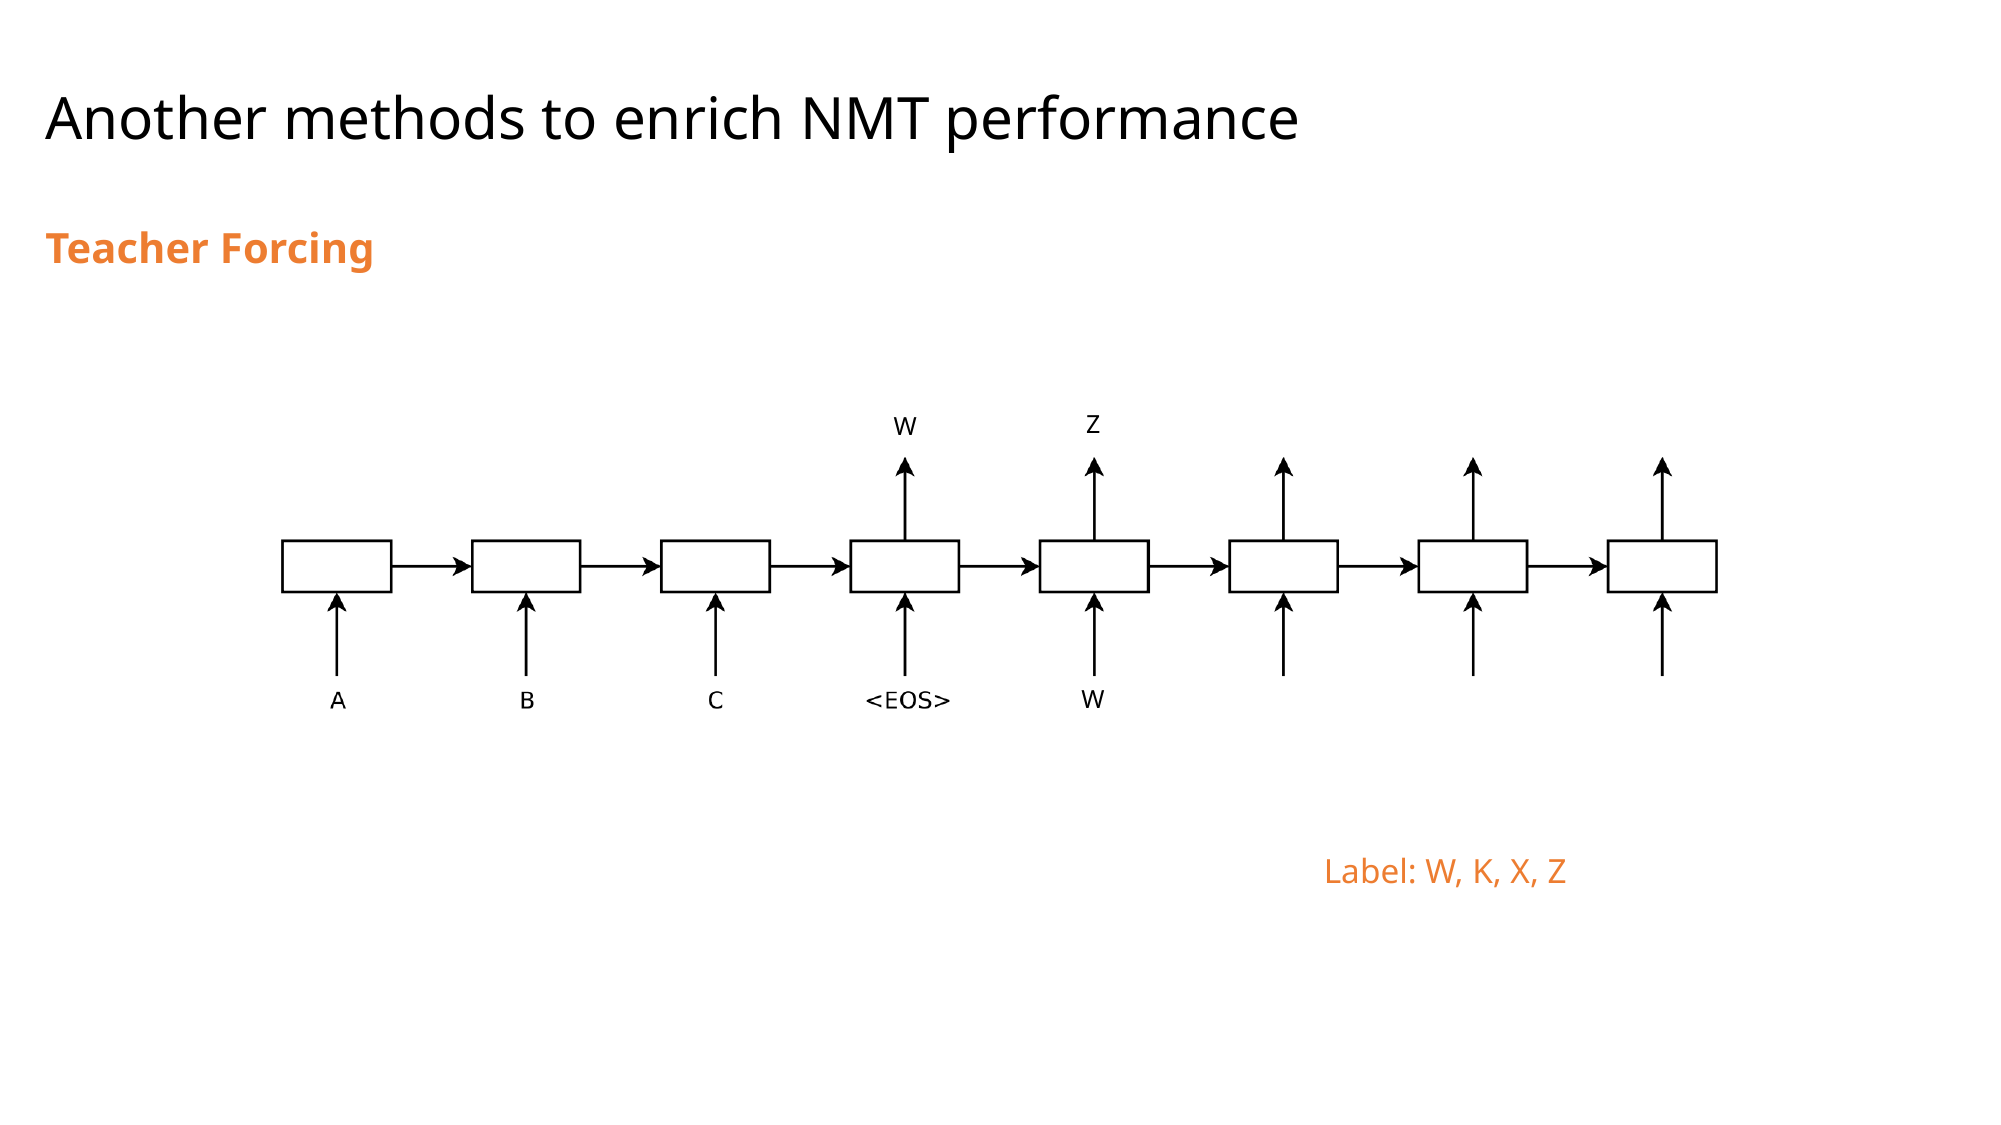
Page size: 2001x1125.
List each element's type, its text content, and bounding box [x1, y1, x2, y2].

text_box Teacher Forcing [30, 189, 390, 280]
picture [265, 395, 1735, 730]
text_box Another methods to enrich NMT performance [30, 38, 1316, 159]
text_box Label: W, K, X, Z [1309, 843, 1583, 898]
